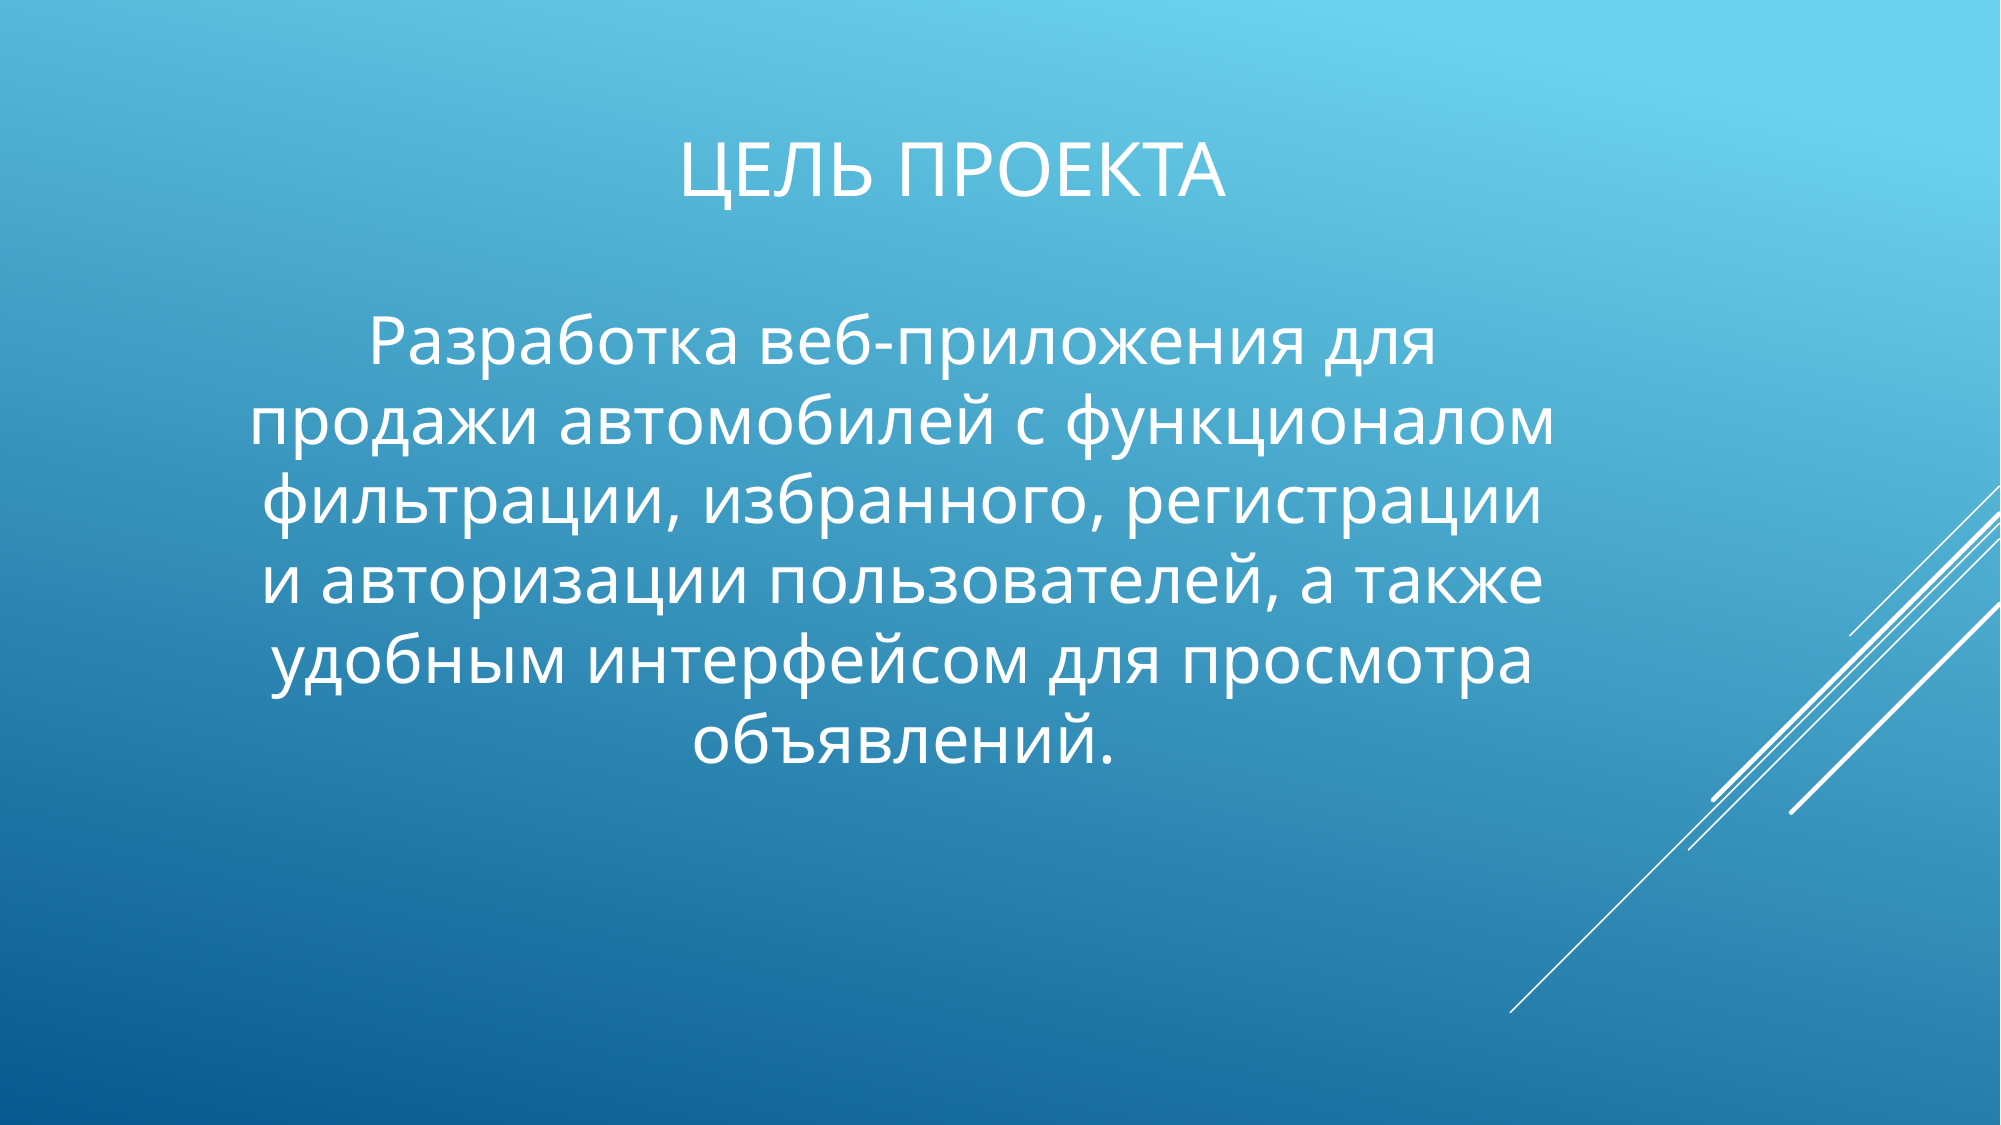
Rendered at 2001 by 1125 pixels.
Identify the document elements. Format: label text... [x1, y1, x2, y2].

text_box Разработка веб-приложения для продажи автомобилей с функционалом фильтрации, избранного, регистрации и авторизации пользователей, а также удобным интерфейсом для просмотра объявлений. [216, 290, 1592, 785]
title Цель проекта [252, 42, 1653, 291]
